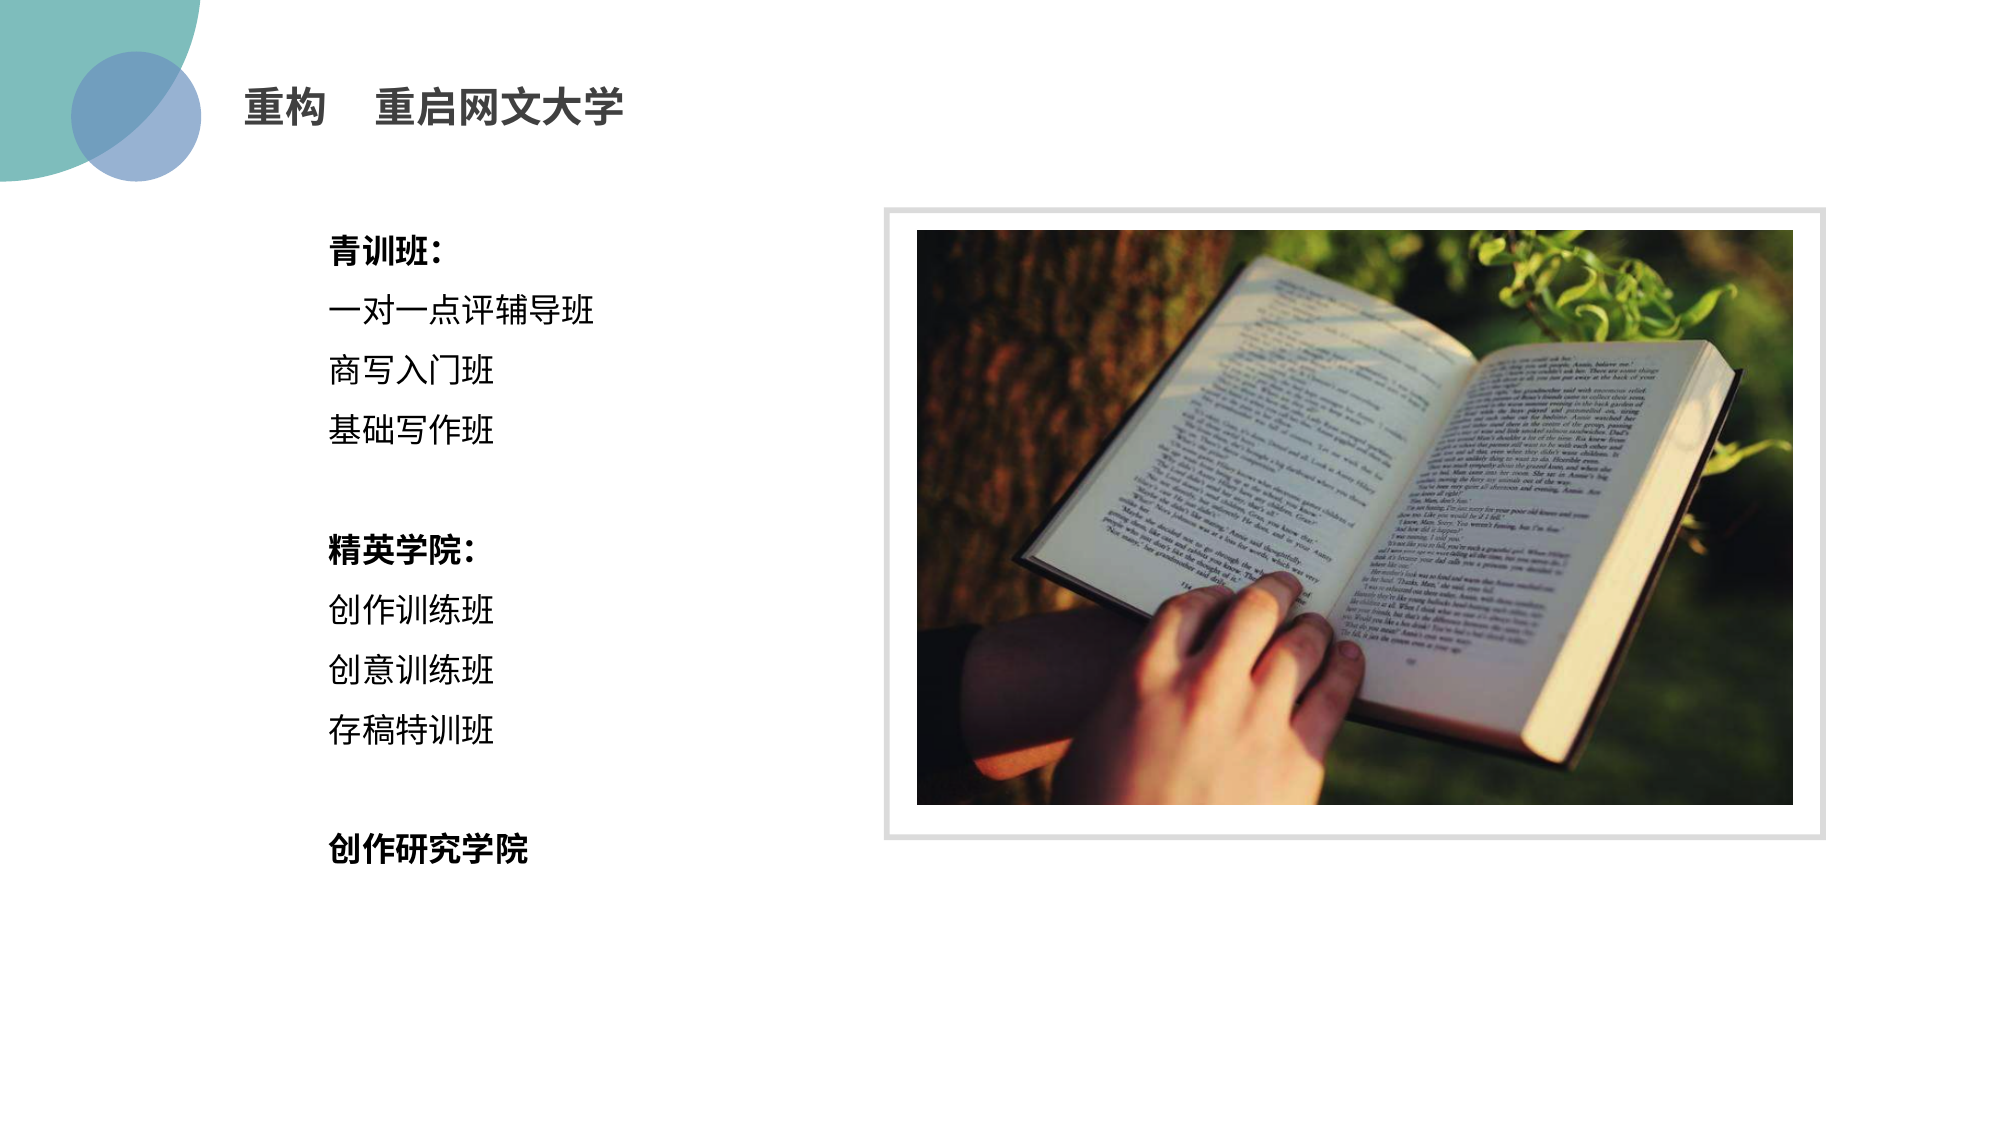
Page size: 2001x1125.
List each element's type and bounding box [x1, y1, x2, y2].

text_box [314, 202, 871, 876]
text_box [0, 0, 203, 183]
picture [917, 230, 1793, 805]
text_box [229, 73, 641, 139]
text_box [886, 209, 1824, 838]
